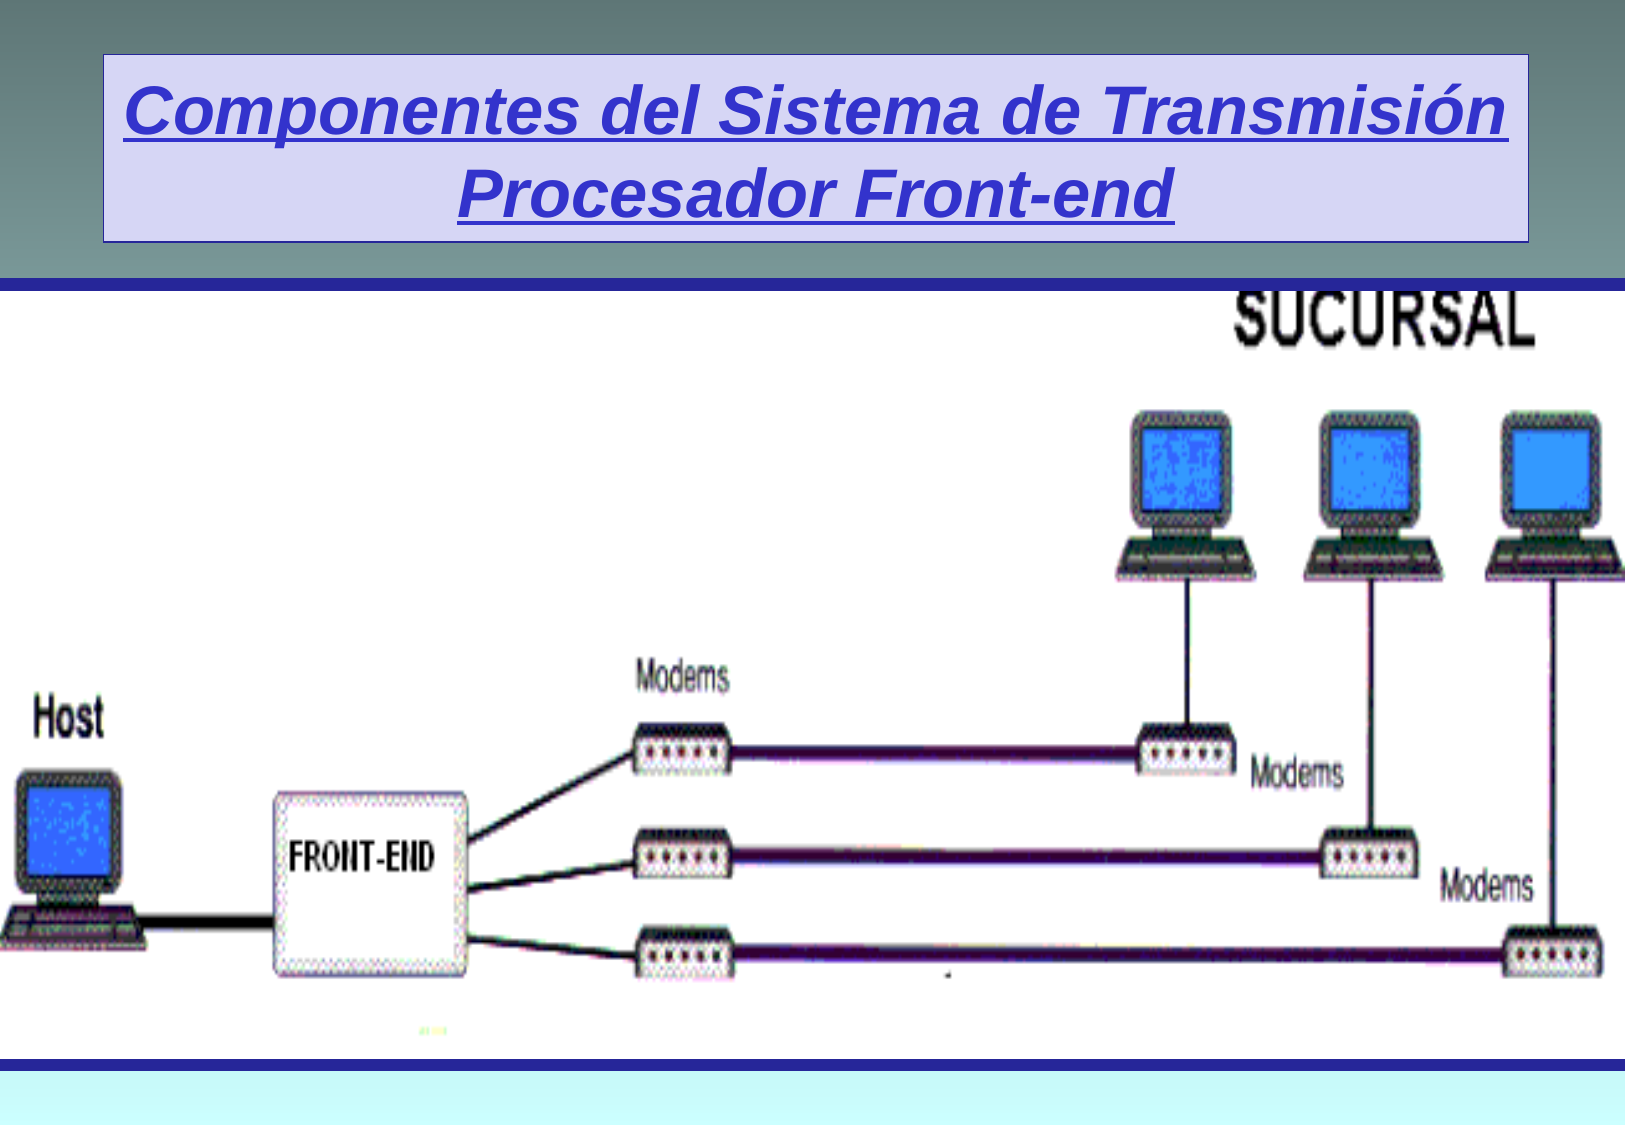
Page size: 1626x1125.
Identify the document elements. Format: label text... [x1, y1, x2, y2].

picture [0, 290, 1625, 1059]
title Componentes del Sistema de Transmisión Procesador Front-end [103, 54, 1529, 243]
